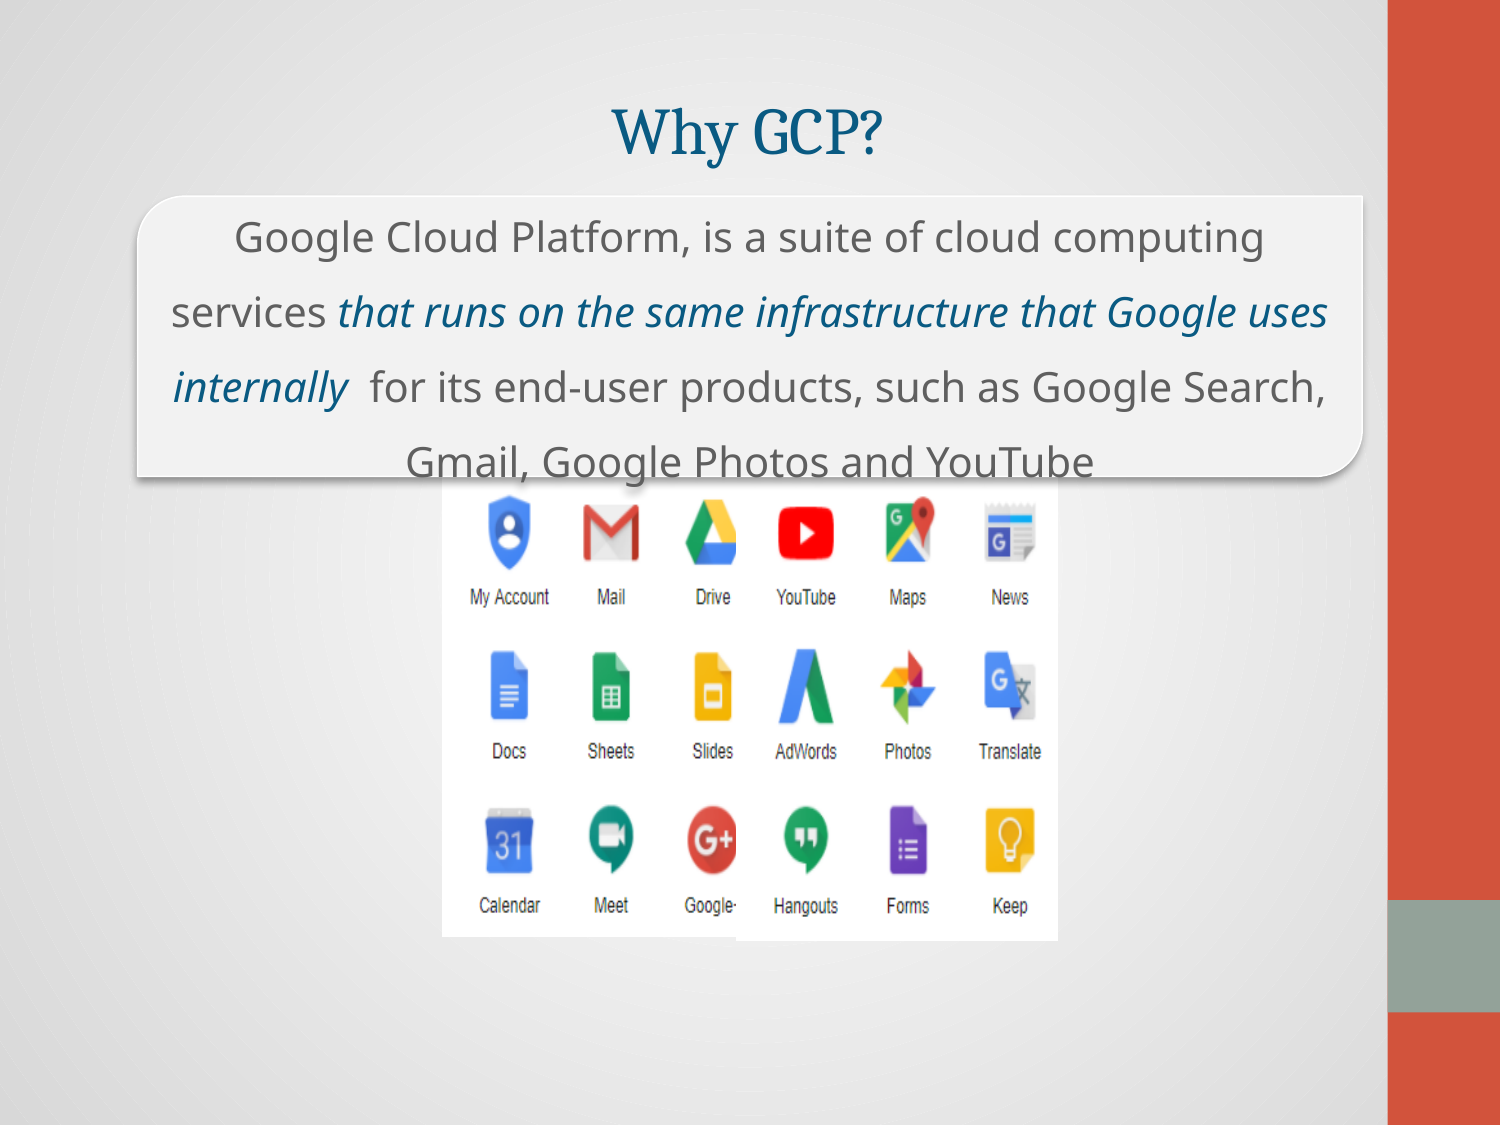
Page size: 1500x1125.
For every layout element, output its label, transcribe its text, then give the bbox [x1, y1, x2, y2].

text_box Google Cloud Platform, is a suite of cloud computing services that runs on the same infrastructure that Google uses internally for its end-user products, such as Google Search, Gmail, Google Photos and YouTube [137, 196, 1363, 477]
title Why GCP? [76, 87, 1424, 169]
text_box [442, 442, 1058, 941]
list [76, 192, 1424, 694]
